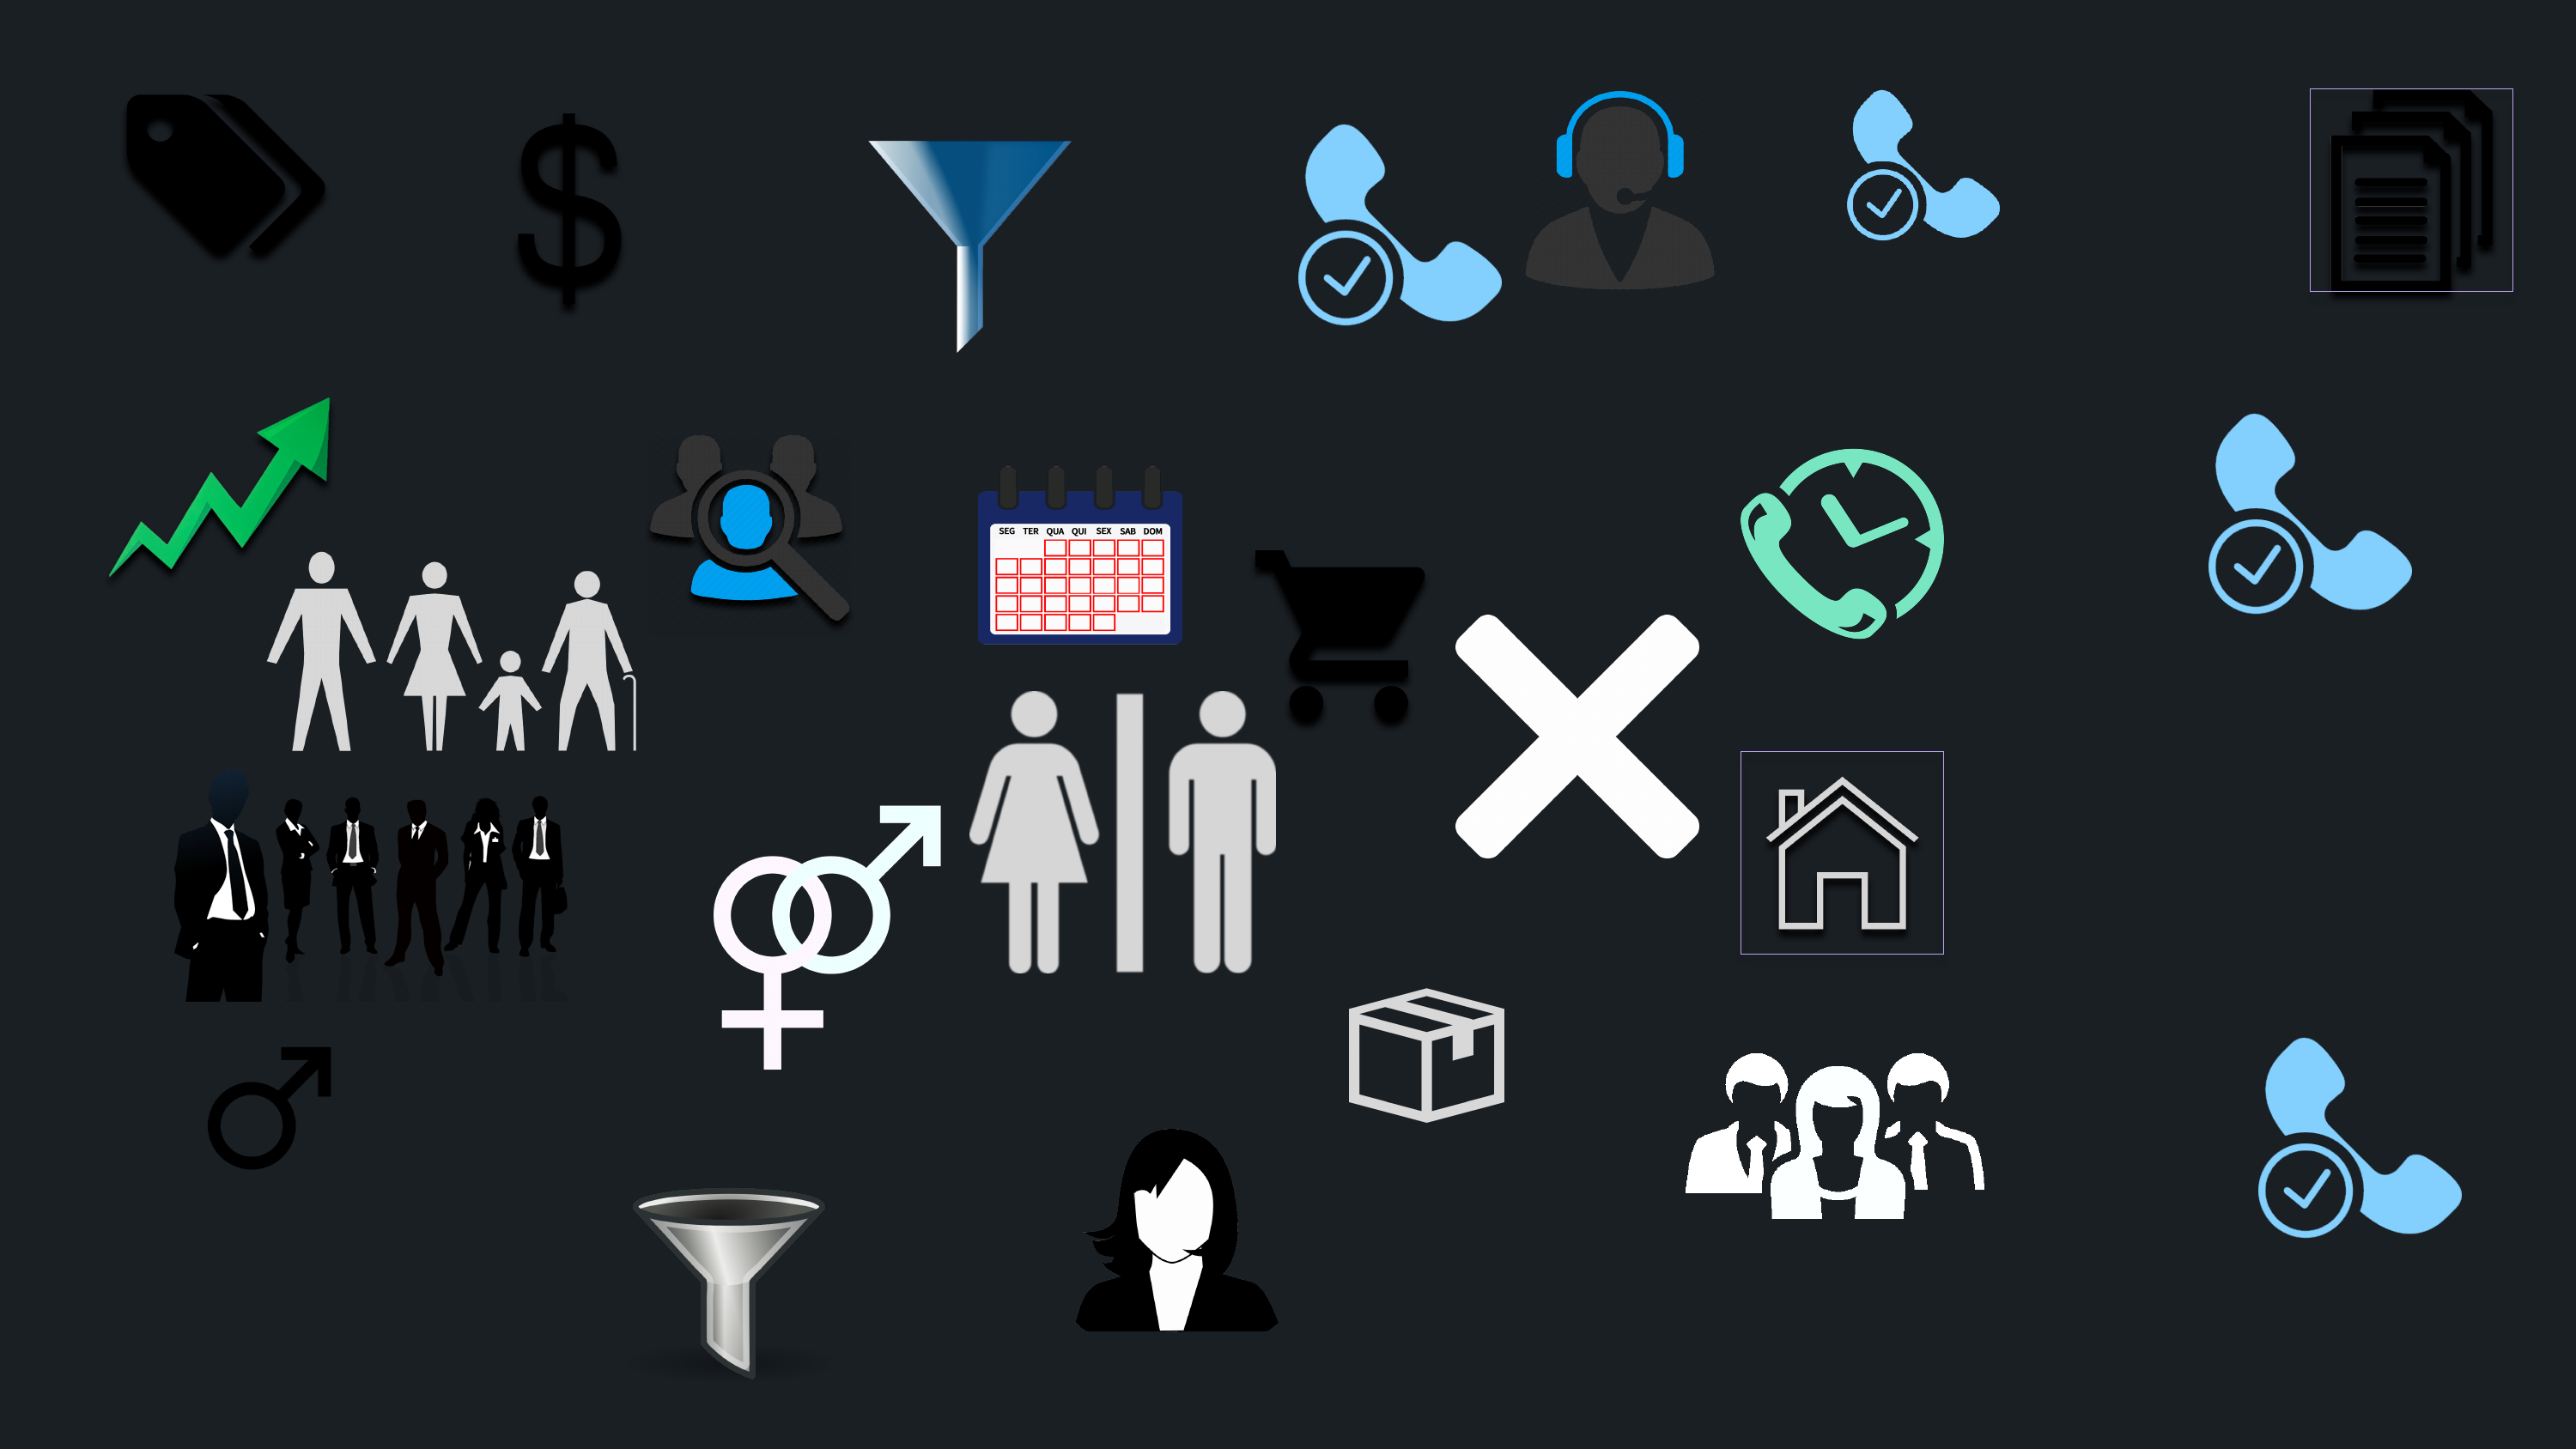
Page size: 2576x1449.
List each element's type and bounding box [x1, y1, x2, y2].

picture [978, 463, 1182, 646]
picture [2310, 88, 2513, 292]
picture [186, 1026, 352, 1191]
picture [969, 533, 1450, 973]
picture [1741, 750, 1944, 955]
picture [125, 69, 328, 273]
picture [1847, 88, 2000, 241]
picture [1075, 1129, 1279, 1332]
picture [2257, 1036, 2462, 1240]
picture [2208, 412, 2412, 615]
picture [706, 797, 951, 1076]
picture [868, 141, 1072, 353]
picture [1741, 442, 1944, 646]
picture [1686, 1053, 1984, 1219]
picture [1298, 123, 1502, 327]
picture [1455, 615, 1700, 858]
picture [82, 374, 852, 1002]
picture [1517, 88, 1722, 292]
picture [627, 1181, 830, 1387]
picture [467, 107, 671, 310]
picture [1349, 978, 1515, 1143]
